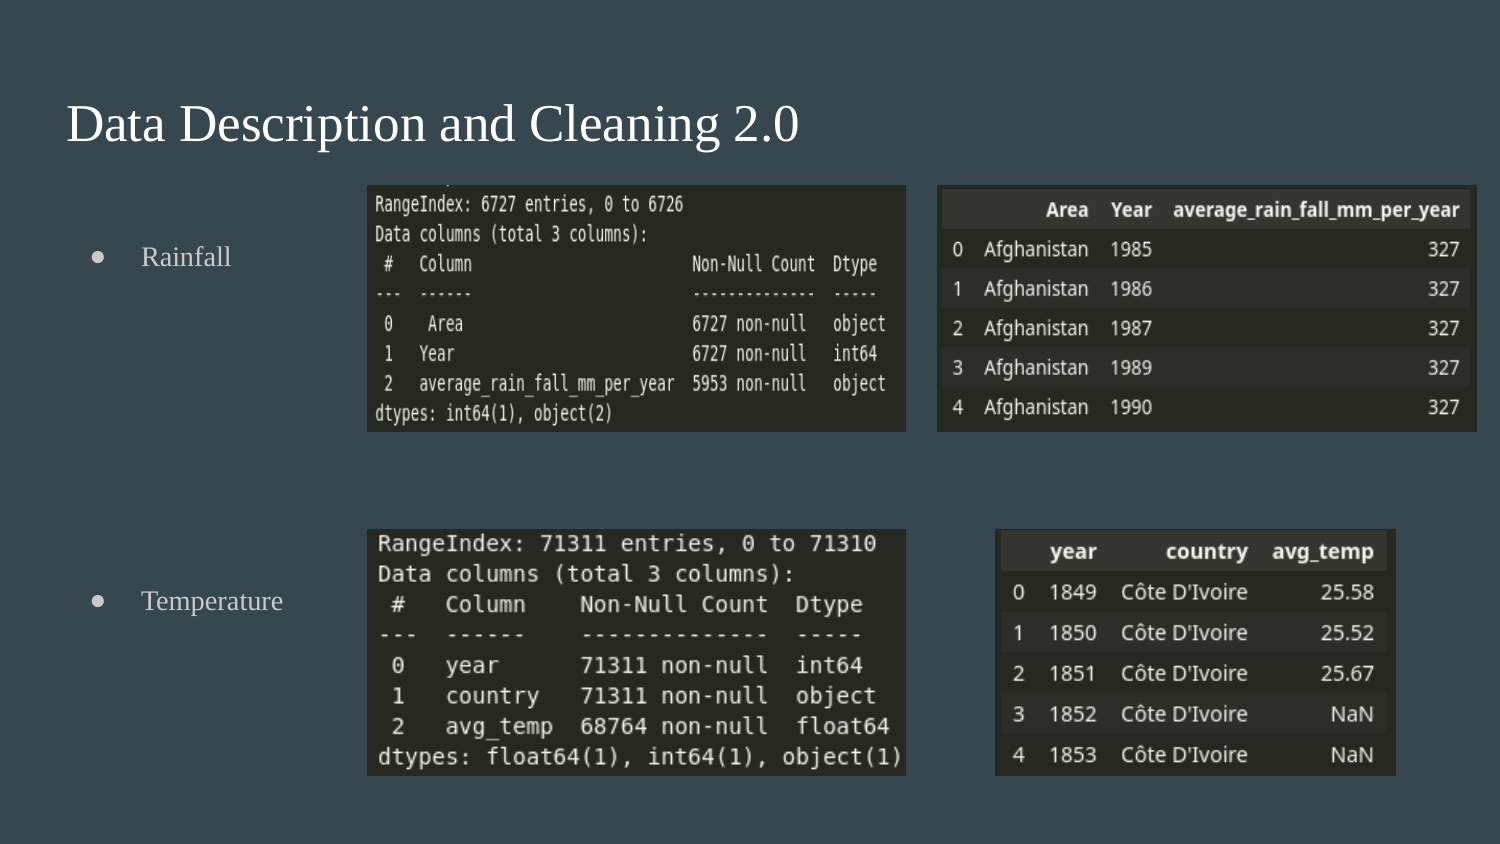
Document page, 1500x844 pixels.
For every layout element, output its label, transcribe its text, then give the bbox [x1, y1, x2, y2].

picture [367, 185, 907, 433]
title Data Description and Cleaning 2.0 [51, 72, 1449, 167]
picture [367, 528, 907, 776]
list Rainfall Temperature [51, 166, 362, 809]
picture [937, 185, 1477, 433]
picture [995, 528, 1396, 776]
